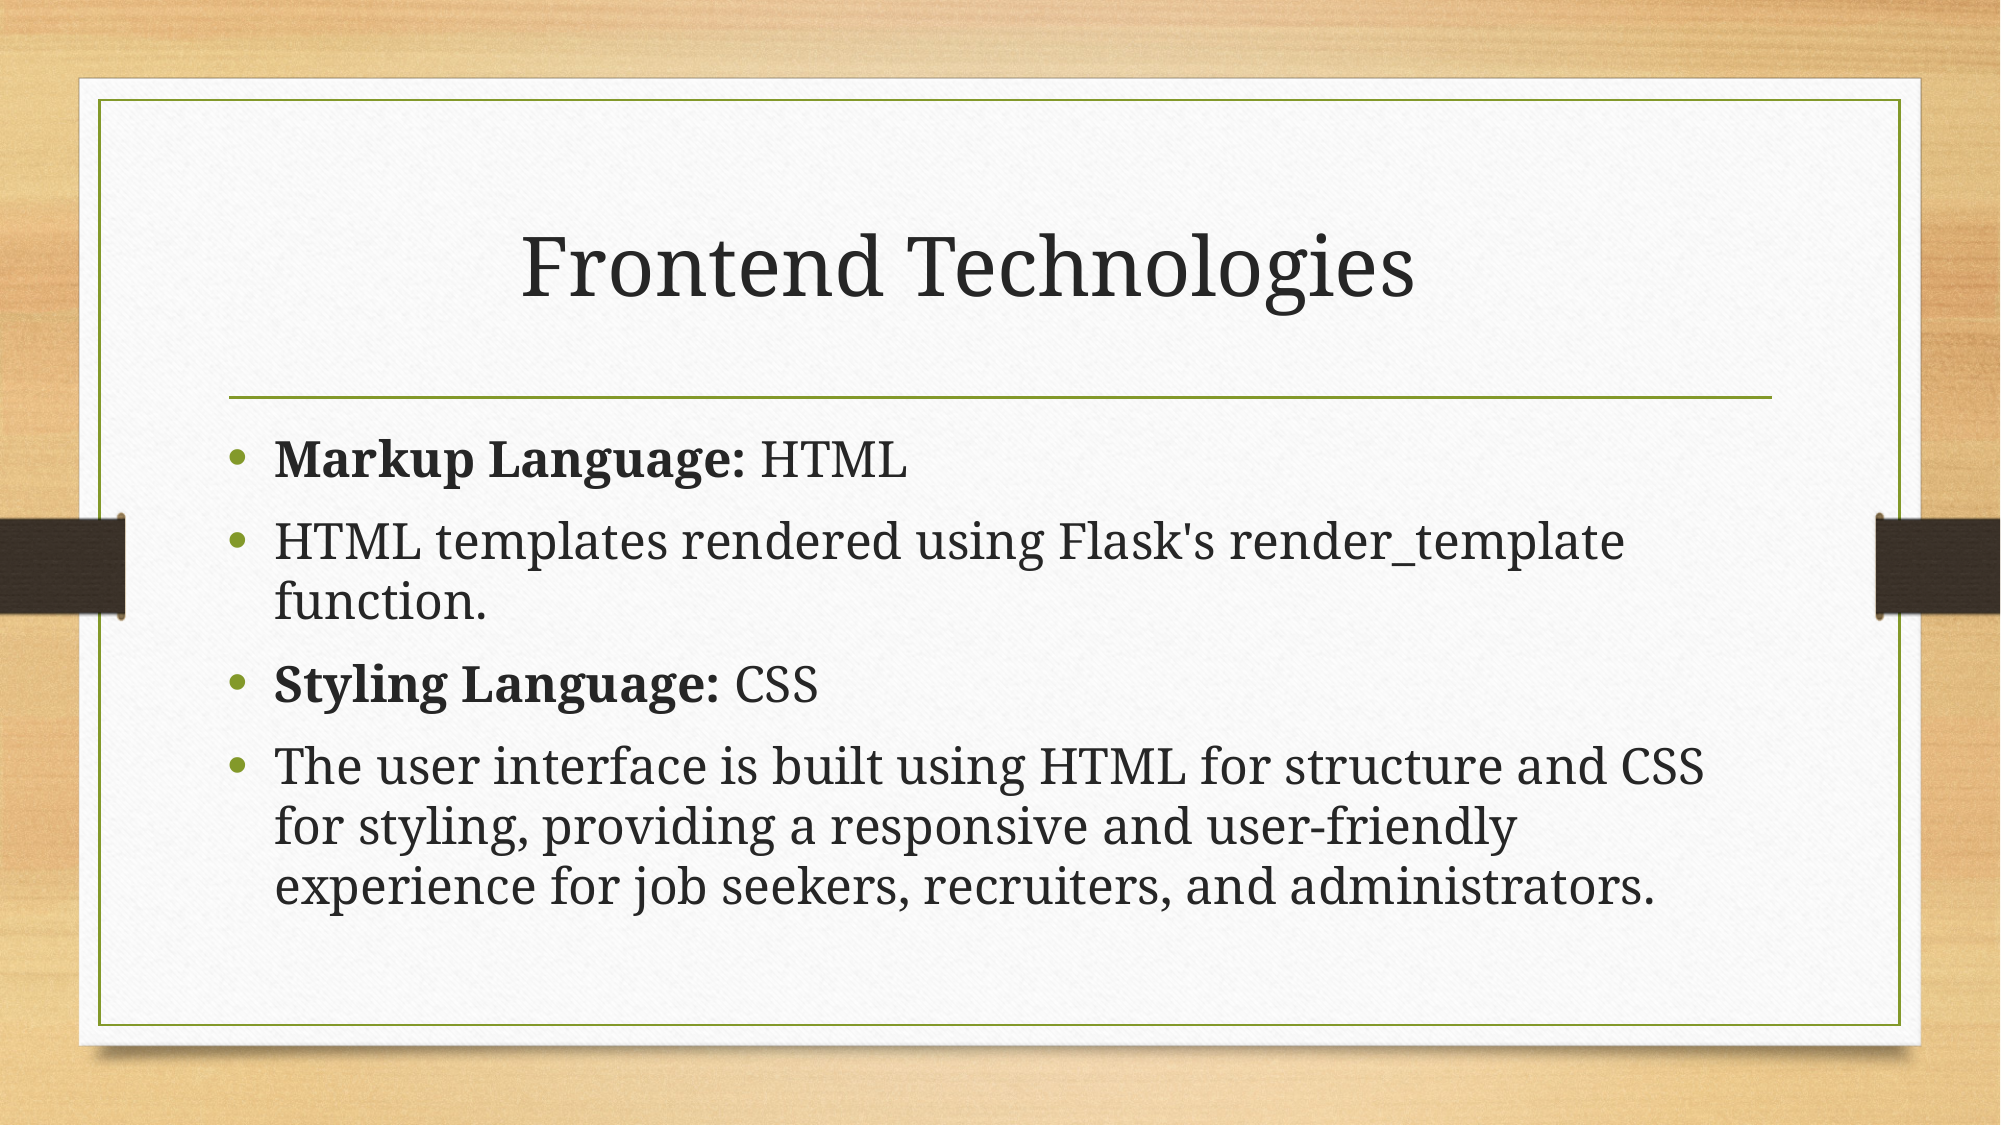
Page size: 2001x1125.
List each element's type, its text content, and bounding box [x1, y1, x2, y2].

list Markup Language: HTML HTML templates rendered using Flask's render_template function. Styling Language: CSS The user interface is built using HTML for structure and CSS for styling, providing a responsive and user-friendly experience for job seekers, recruiters, and administrators. [212, 419, 1788, 964]
picture [0, 0, 2001, 1125]
title Frontend Technologies [438, 205, 1499, 419]
